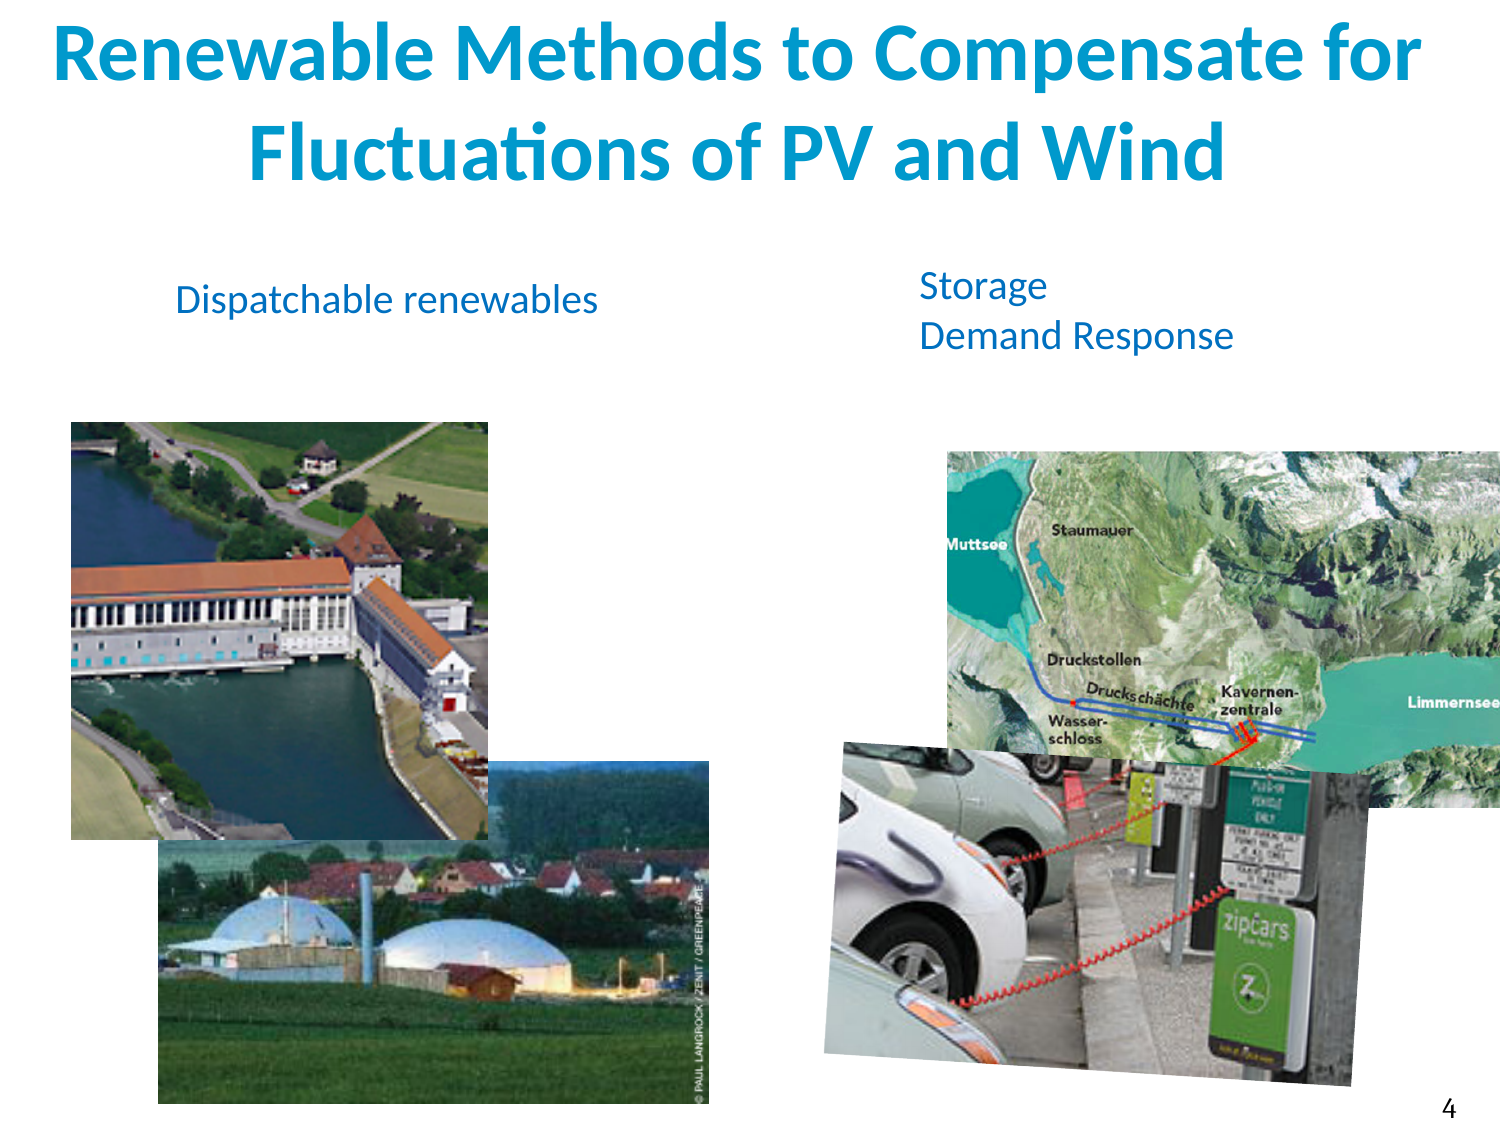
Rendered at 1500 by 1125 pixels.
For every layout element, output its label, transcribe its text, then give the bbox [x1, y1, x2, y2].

picture [825, 450, 1500, 1086]
text_box Storage Demand Response [904, 250, 1250, 366]
footer 4 [1399, 1082, 1500, 1125]
text_box Dispatchable renewables [160, 264, 614, 330]
picture [70, 422, 709, 1104]
title Renewable Methods to Compensate for Fluctuations of PV and Wind [17, 0, 1460, 195]
